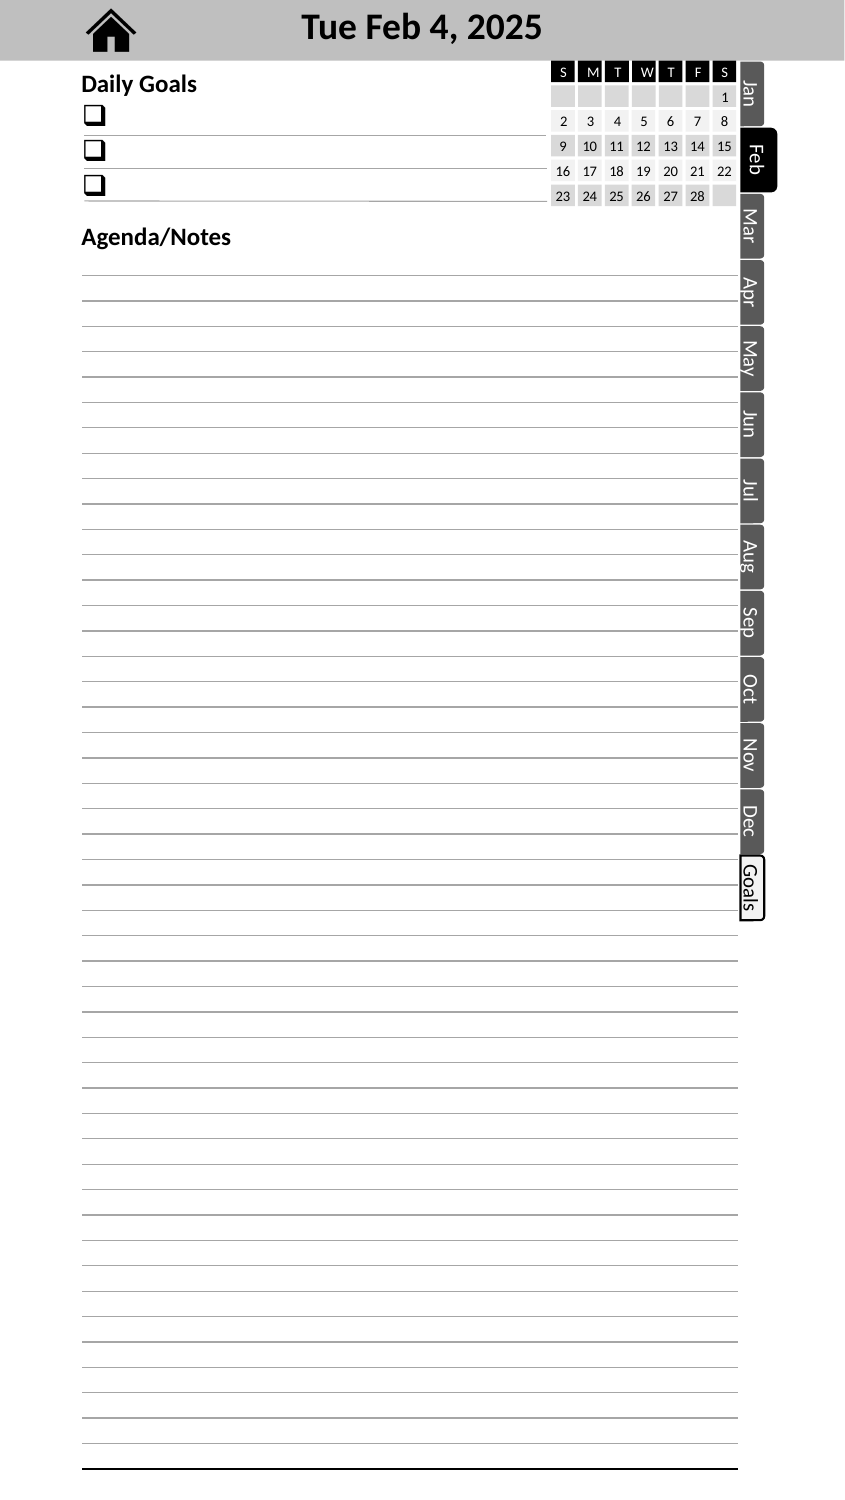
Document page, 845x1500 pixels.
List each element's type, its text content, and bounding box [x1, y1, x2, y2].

list Tue Feb 4, 2025 [190, 0, 655, 61]
picture [82, 1, 140, 59]
